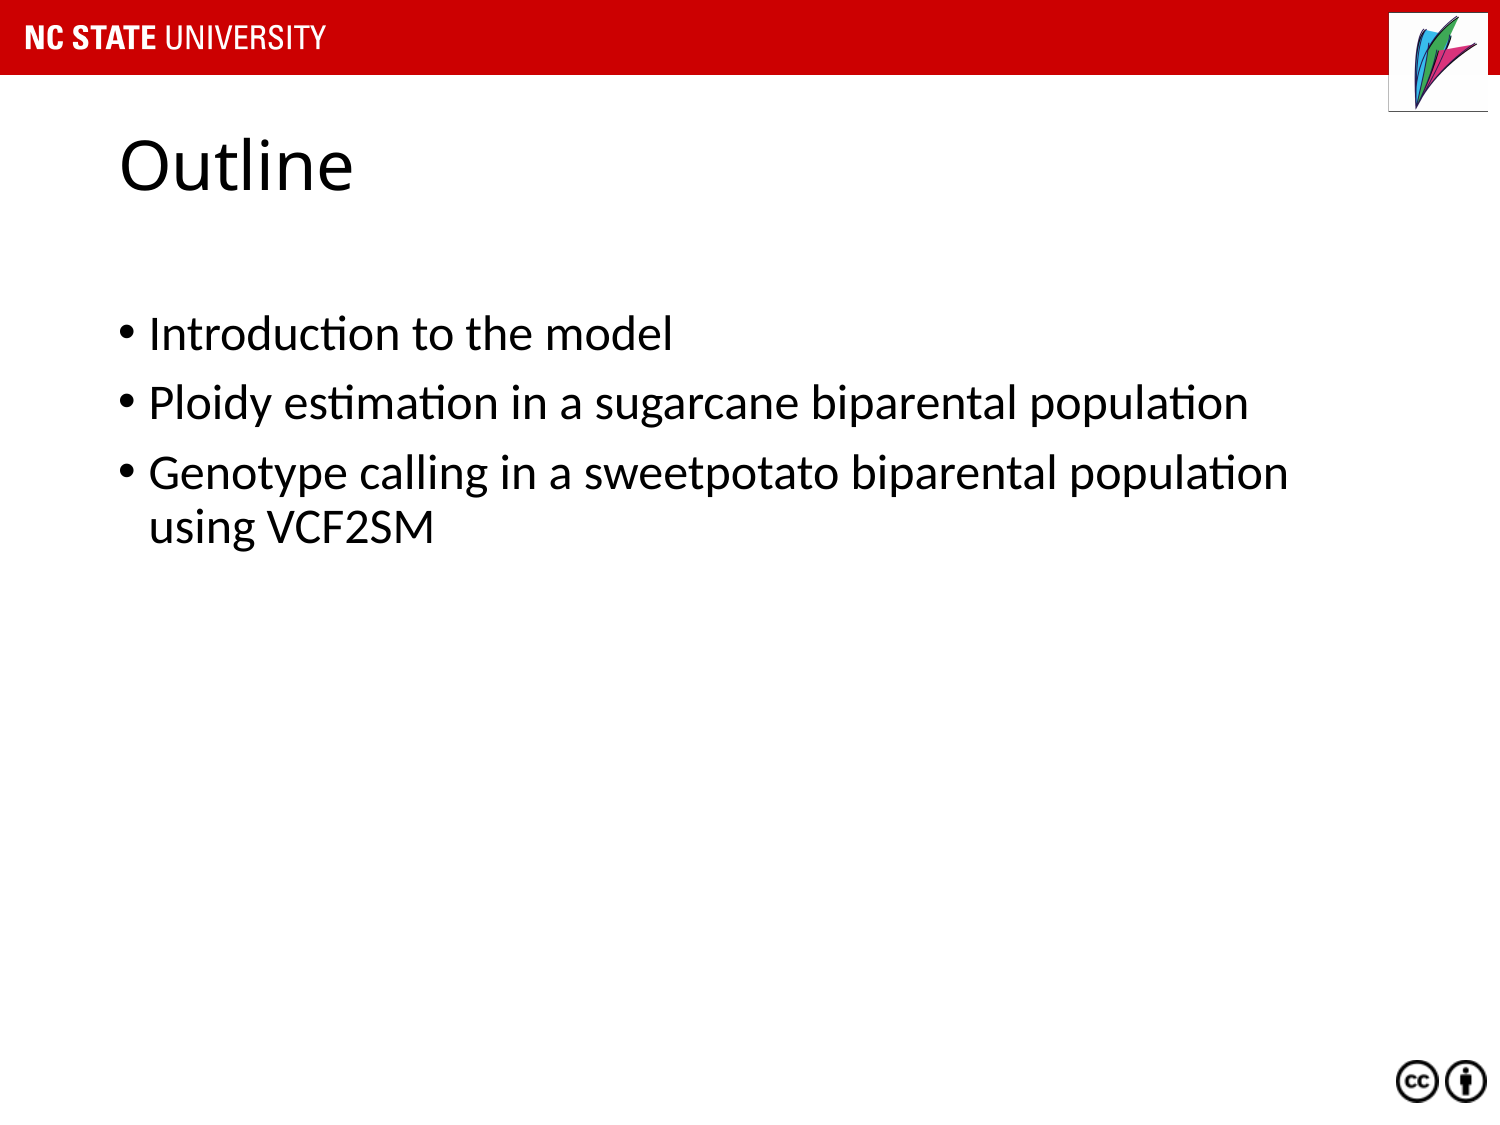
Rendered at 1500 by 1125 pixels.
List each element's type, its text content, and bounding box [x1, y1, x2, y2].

picture [1445, 1060, 1487, 1103]
list Introduction to the model Ploidy estimation in a sugarcane biparental population Genotype calling in a sweetpotato biparental population using VCF2SM [103, 299, 1397, 1014]
picture [1396, 1060, 1439, 1103]
title Outline [103, 59, 1397, 278]
picture [0, 0, 1500, 112]
